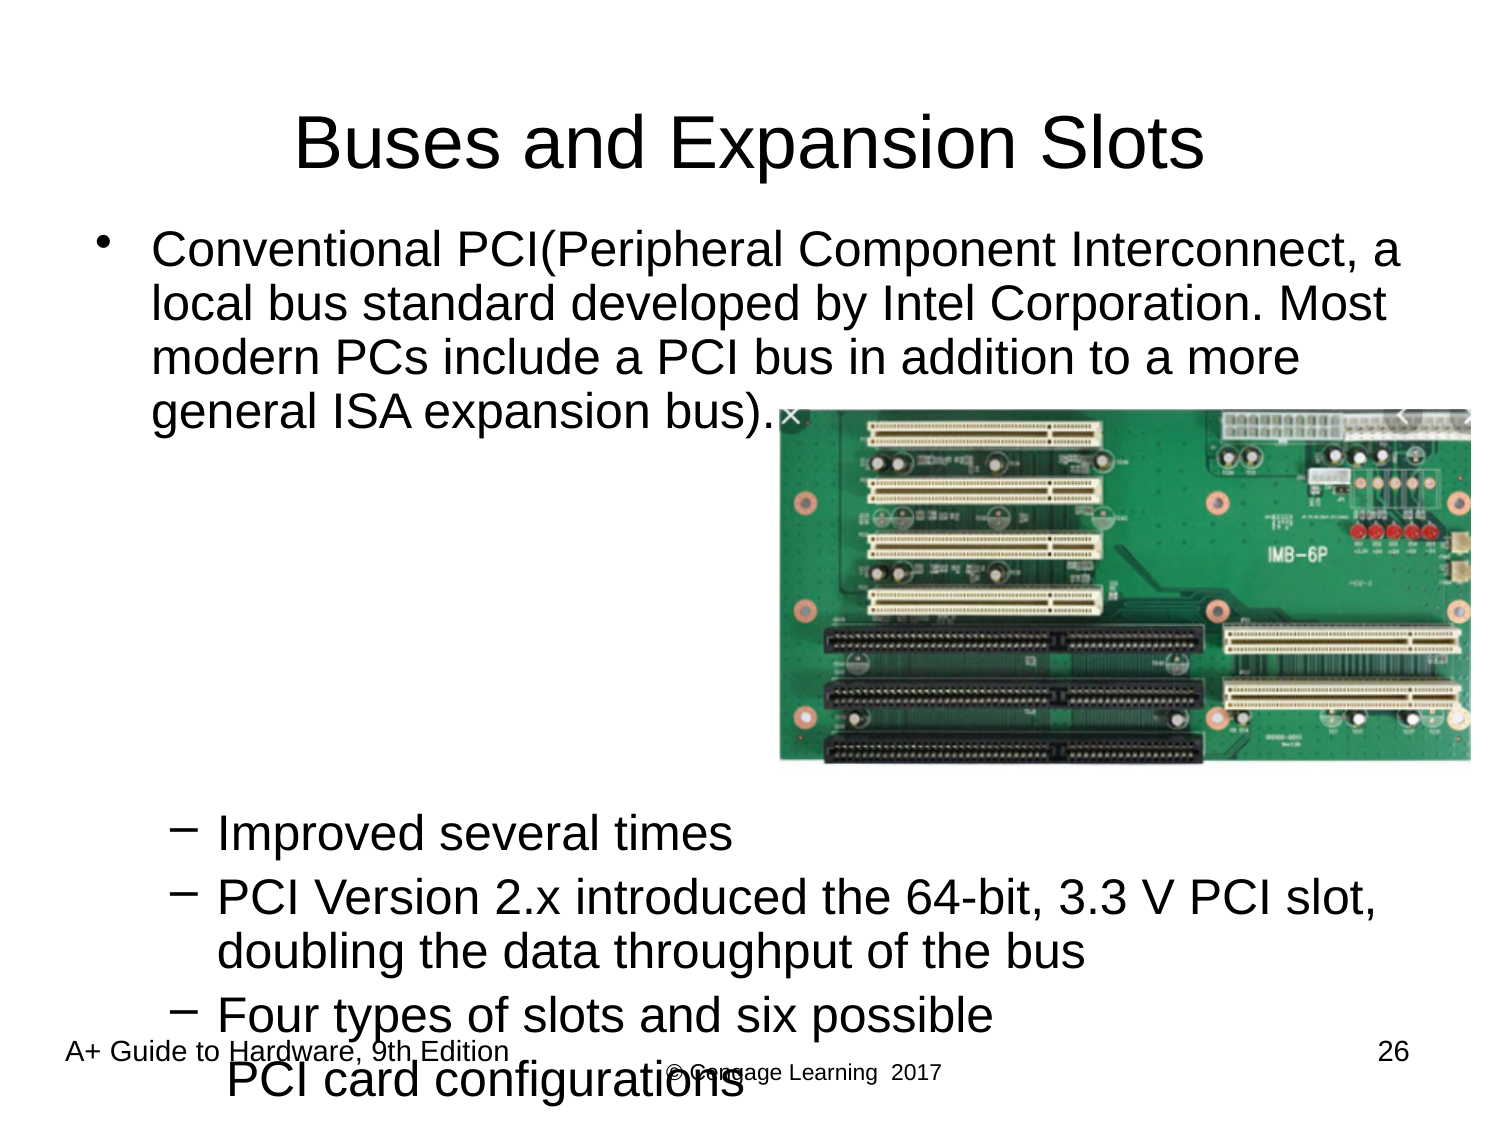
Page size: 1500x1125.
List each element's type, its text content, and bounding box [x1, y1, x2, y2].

footer A+ Guide to Hardware, 9th Edition [49, 1024, 613, 1104]
list Conventional PCI(Peripheral Component Interconnect, a local bus standard developed by Intel Corporation. Most modern PCs include a PCI bus in addition to a more general ISA expansion bus). Improved several times PCI Version 2.x introduced the 64-bit, 3.3 V PCI slot, doubling the data throughput of the bus Four types of slots and six possible PCI card configurations [80, 215, 1479, 491]
picture [779, 409, 1471, 770]
slide_number 26 [1074, 1024, 1426, 1103]
title Buses and Expansion Slots [75, 45, 1425, 233]
